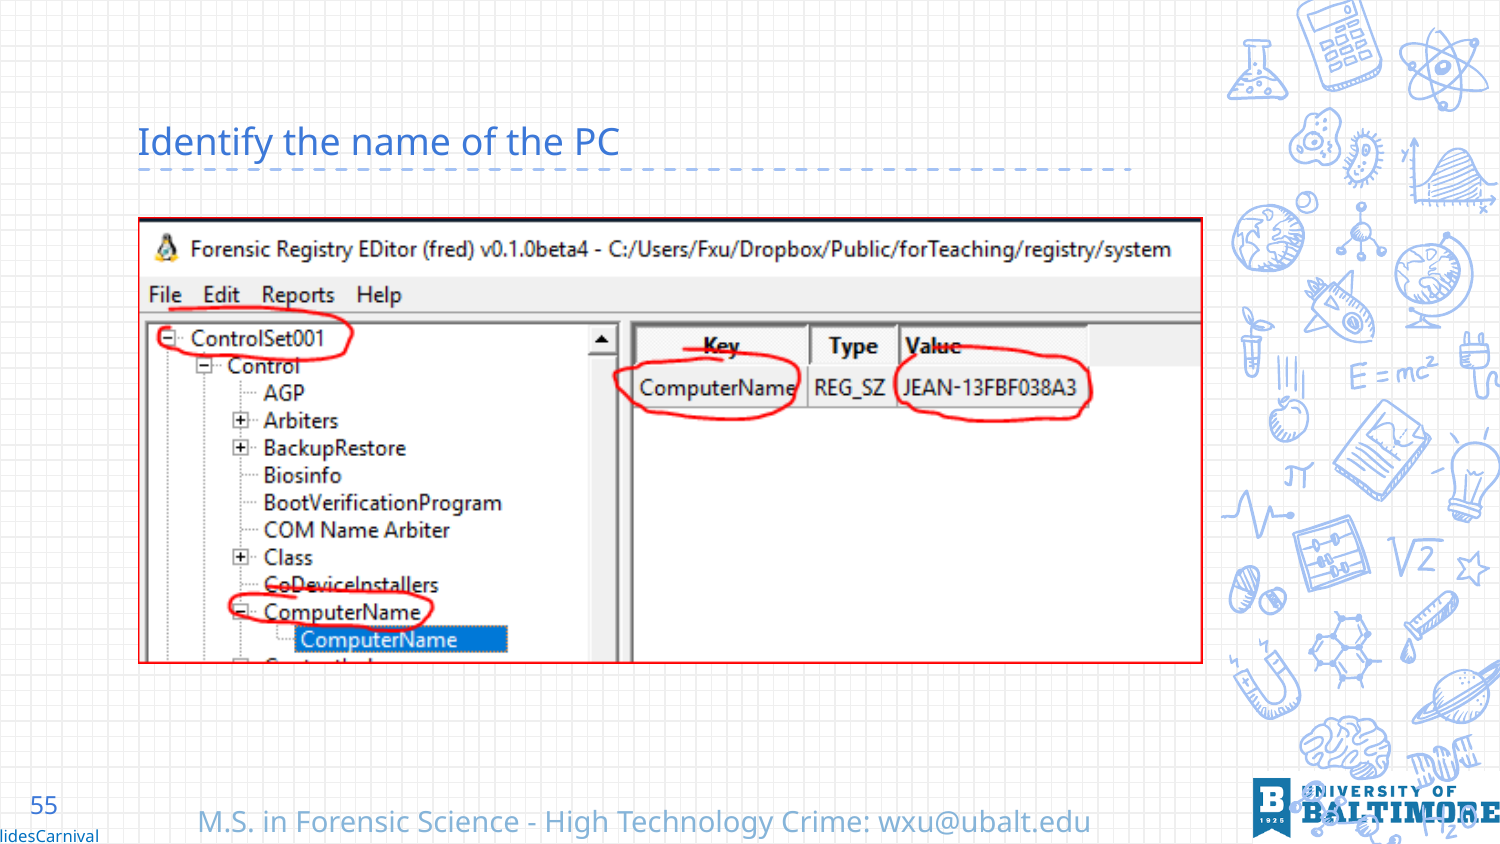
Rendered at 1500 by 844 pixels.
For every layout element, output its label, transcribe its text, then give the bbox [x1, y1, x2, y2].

picture [1365, 817, 1376, 833]
title Identify the name of the PC [122, 36, 1130, 178]
picture [138, 217, 1203, 664]
picture [1253, 771, 1500, 844]
picture [1316, 786, 1321, 797]
picture [1327, 813, 1336, 822]
slide_number 55 [14, 774, 105, 840]
